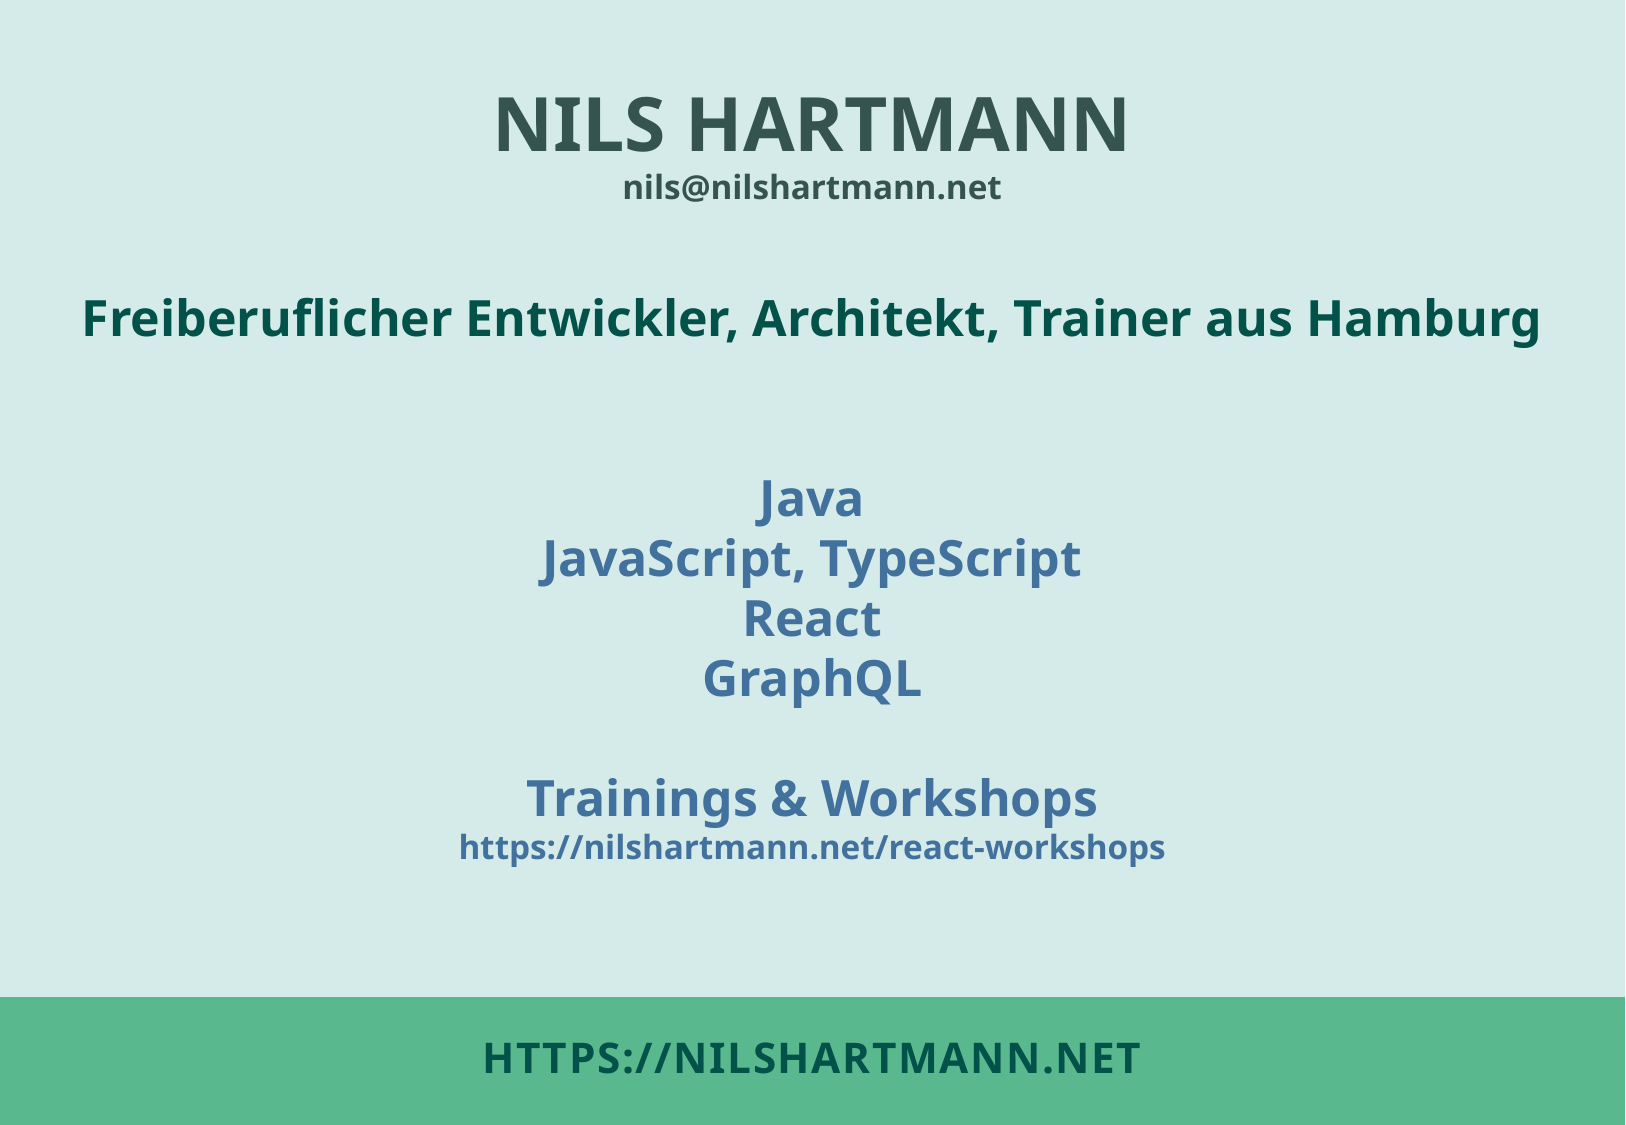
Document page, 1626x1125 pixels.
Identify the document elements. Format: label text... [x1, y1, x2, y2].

text_box NILS HARTMANN nils@nilshartmann.net Freiberuflicher Entwickler, Architekt, Trainer aus Hamburg Java JavaScript, TypeScript React GraphQL Trainings & Workshops https://nilshartmann.net/react-workshops [67, 68, 1558, 994]
title https://nilshartmann.net [0, 995, 1625, 1125]
